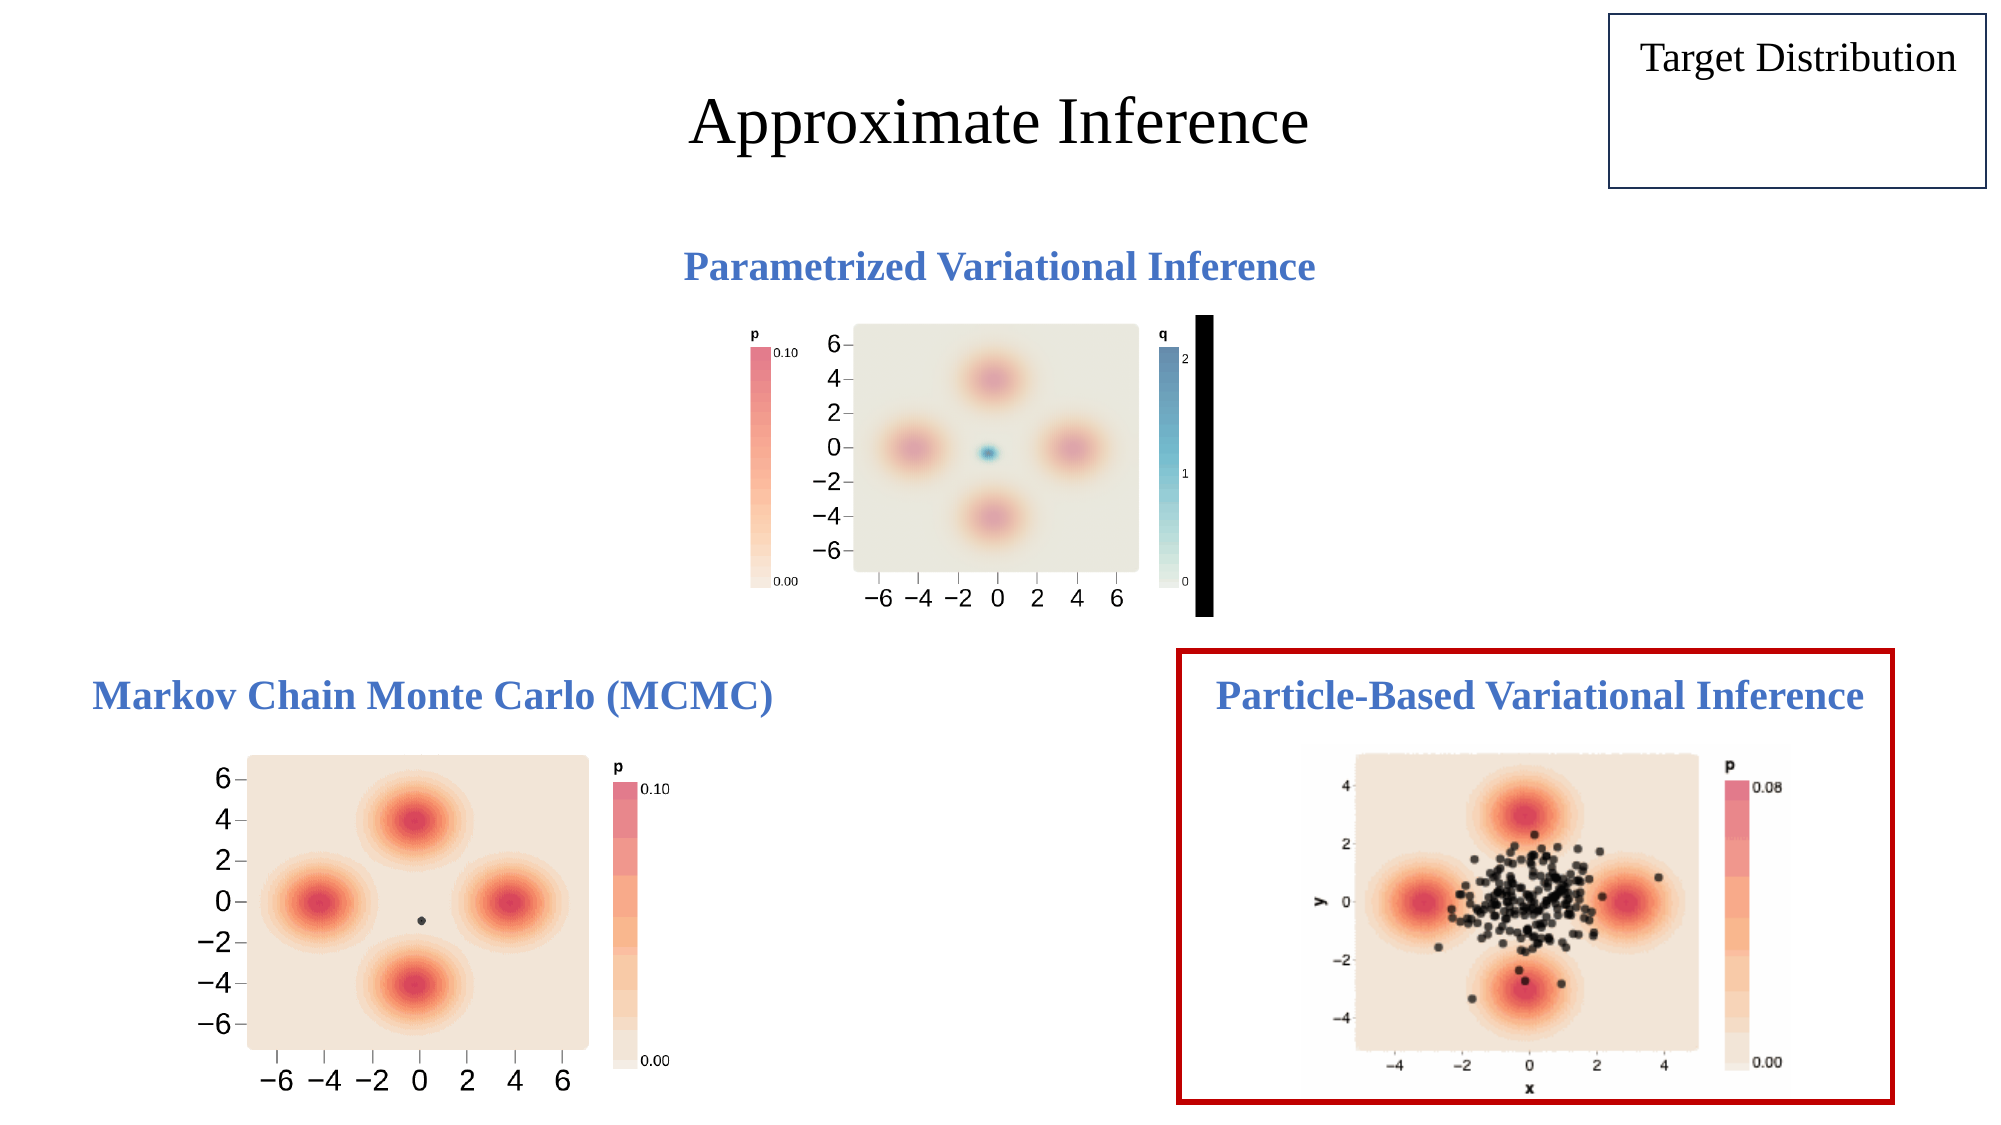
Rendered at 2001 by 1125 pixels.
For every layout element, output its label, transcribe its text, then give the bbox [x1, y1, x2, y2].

text_box Parametrized Variational Inference [668, 231, 1332, 297]
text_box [1608, 13, 1987, 189]
text_box Approximate Inference [137, 13, 1863, 231]
text_box Markov Chain Monte Carlo (MCMC) [77, 660, 789, 726]
picture [744, 315, 1256, 617]
text_box [1178, 650, 1894, 1103]
picture [1301, 744, 1791, 1103]
picture [188, 744, 678, 1103]
